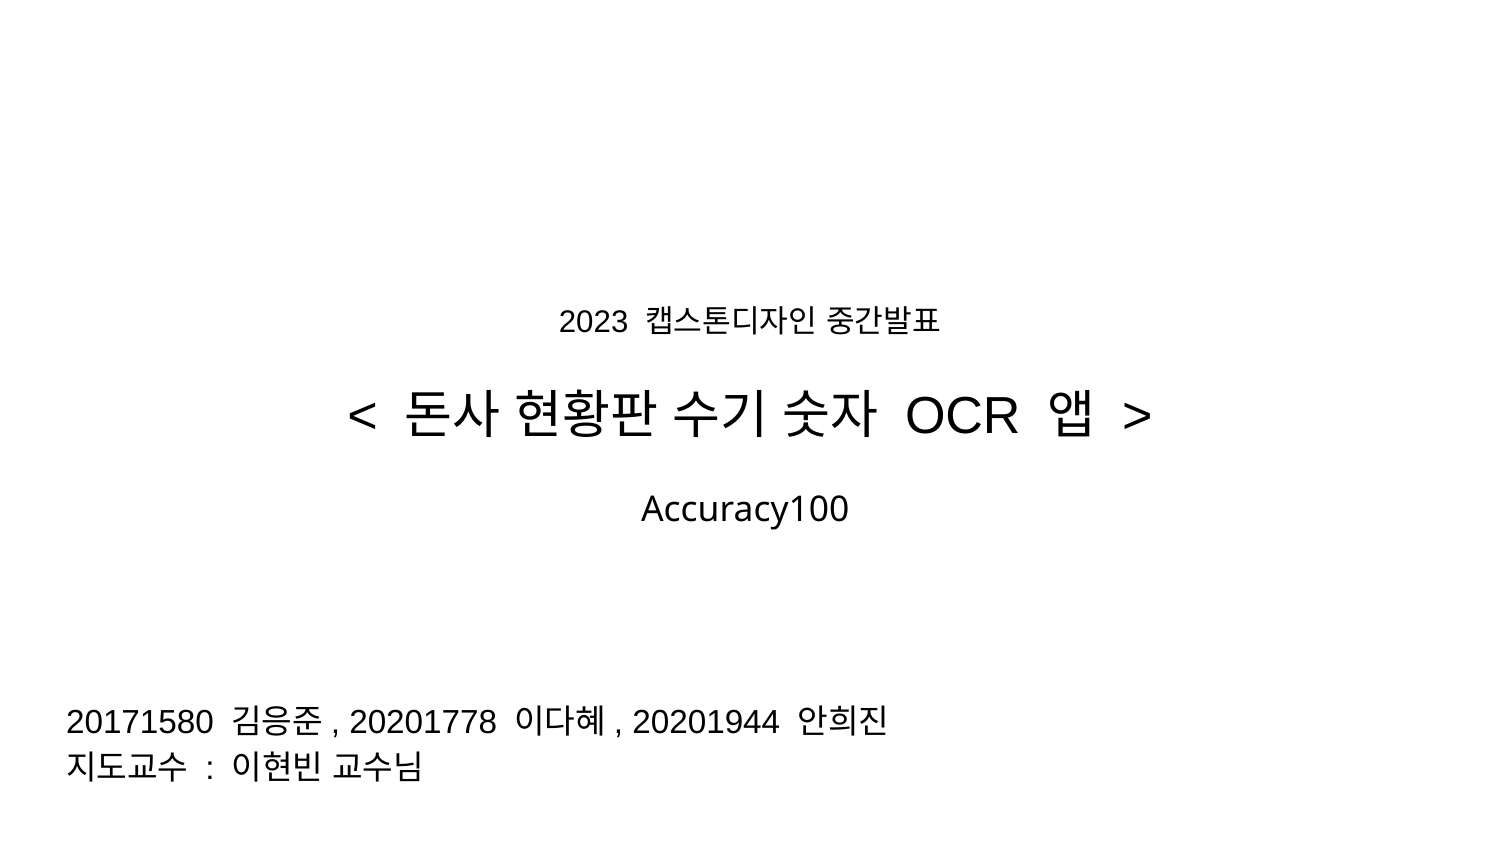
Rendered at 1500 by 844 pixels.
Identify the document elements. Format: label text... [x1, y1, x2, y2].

text_box 20171580 김응준, 20201778 이다혜, 20201944 안희진 지도교수 : 이현빈 교수님 [51, 679, 1139, 802]
subtitle Accuracy100 [51, 464, 1449, 595]
title 2023 캡스톤디자인 중간발표 < 돈사 현황판 수기 숫자 OCR 앱 > [51, 122, 1449, 459]
